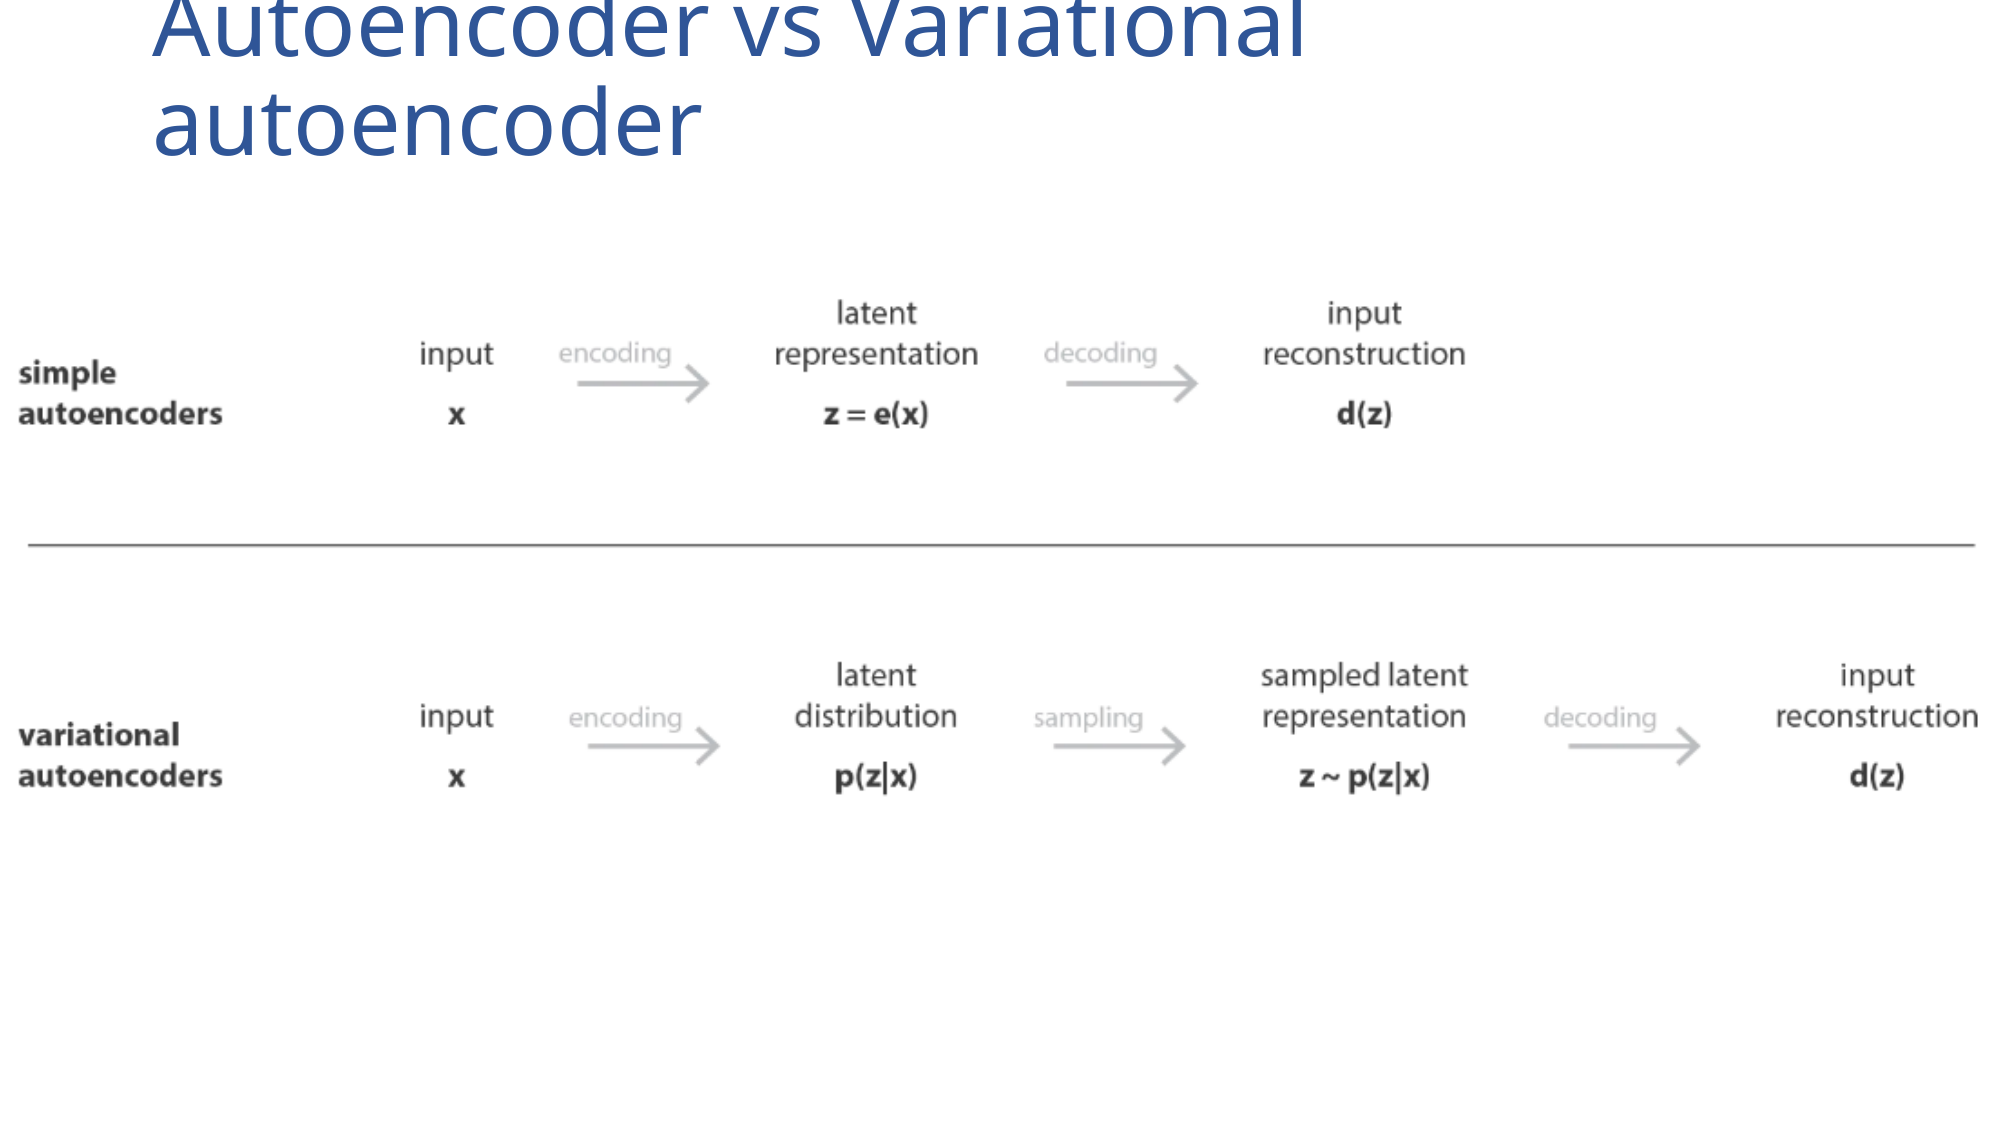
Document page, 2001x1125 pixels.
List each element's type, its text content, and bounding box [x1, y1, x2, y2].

title Autoencoder vs Variational autoencoder [137, 3, 1863, 149]
picture [14, 278, 1987, 811]
